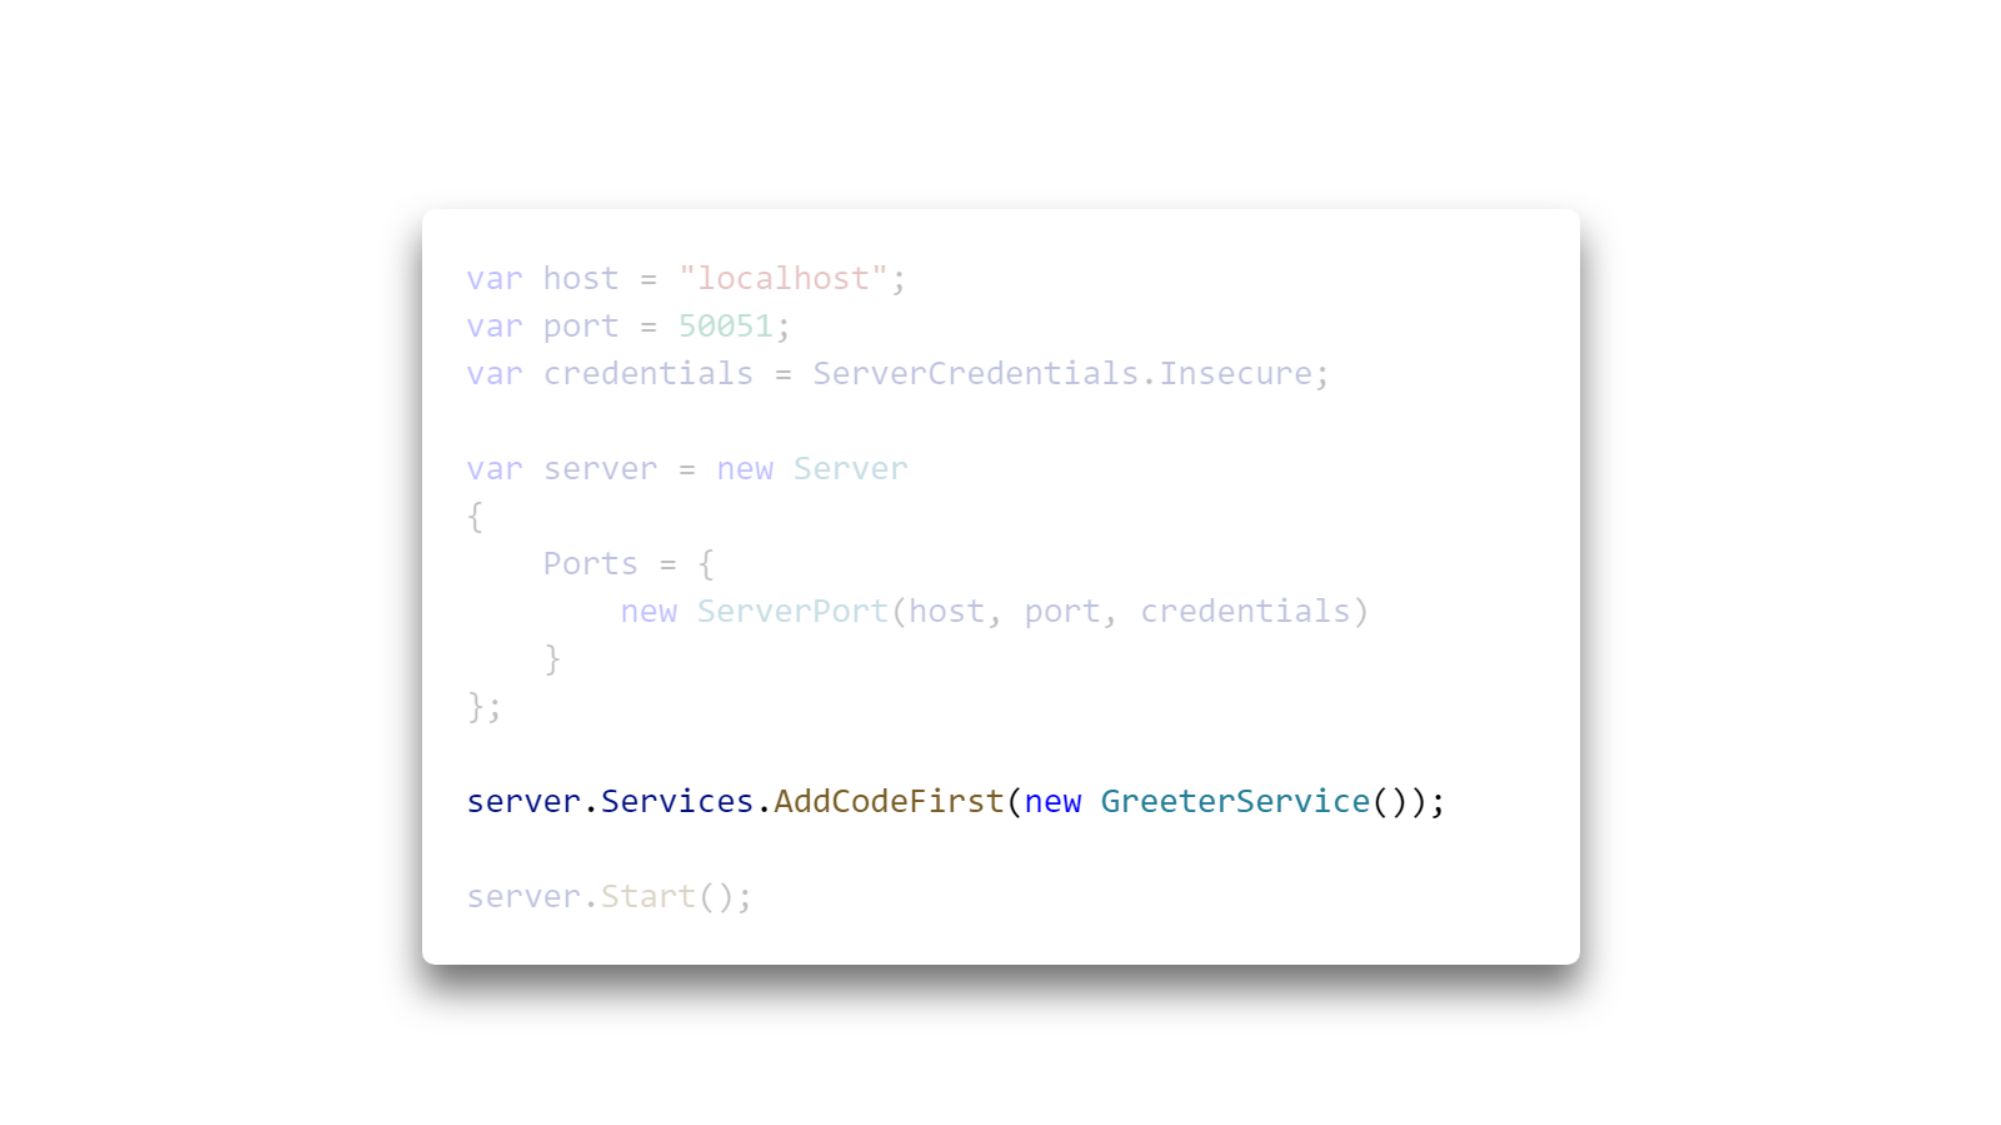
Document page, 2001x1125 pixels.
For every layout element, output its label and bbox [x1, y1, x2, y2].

picture [306, 49, 1694, 1125]
